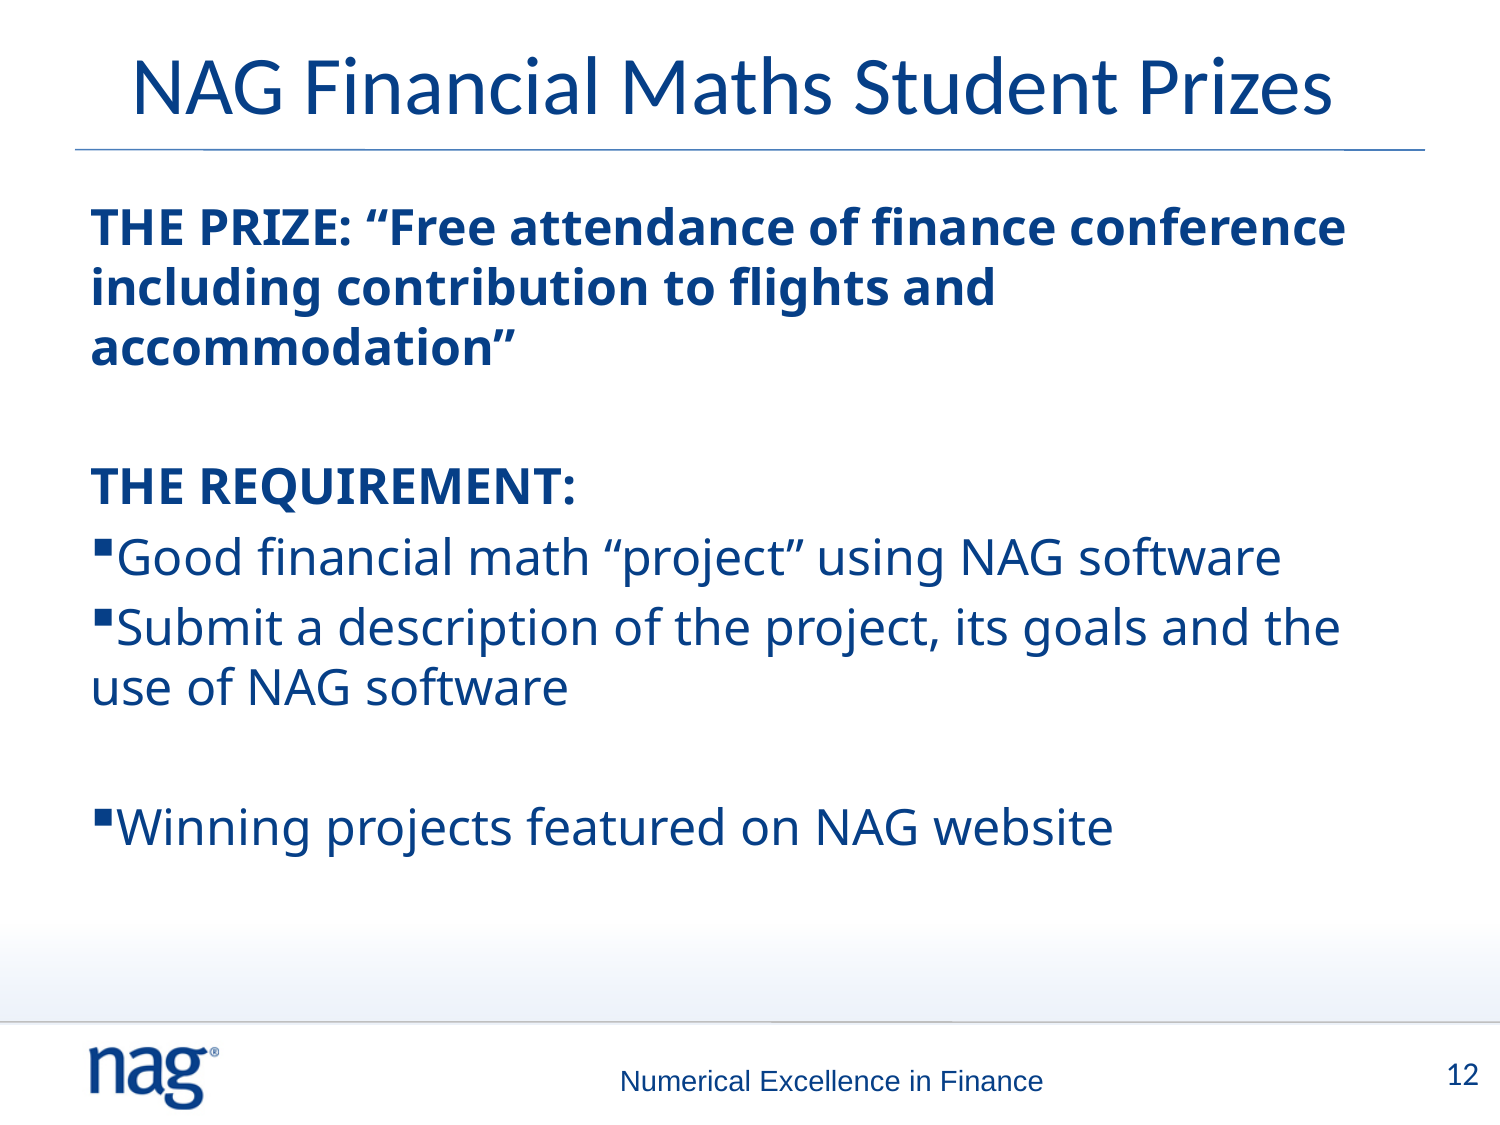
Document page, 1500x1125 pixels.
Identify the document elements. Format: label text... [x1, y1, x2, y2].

title NAG Financial Maths Student Prizes [74, 24, 1426, 138]
list THE PRIZE: “Free attendance of finance conference including contribution to flights and accommodation” THE REQUIREMENT: Good financial math “project” using NAG software Submit a description of the project, its goals and the use of NAG software Winning projects featured on NAG website [74, 187, 1426, 951]
picture [82, 1040, 225, 1118]
